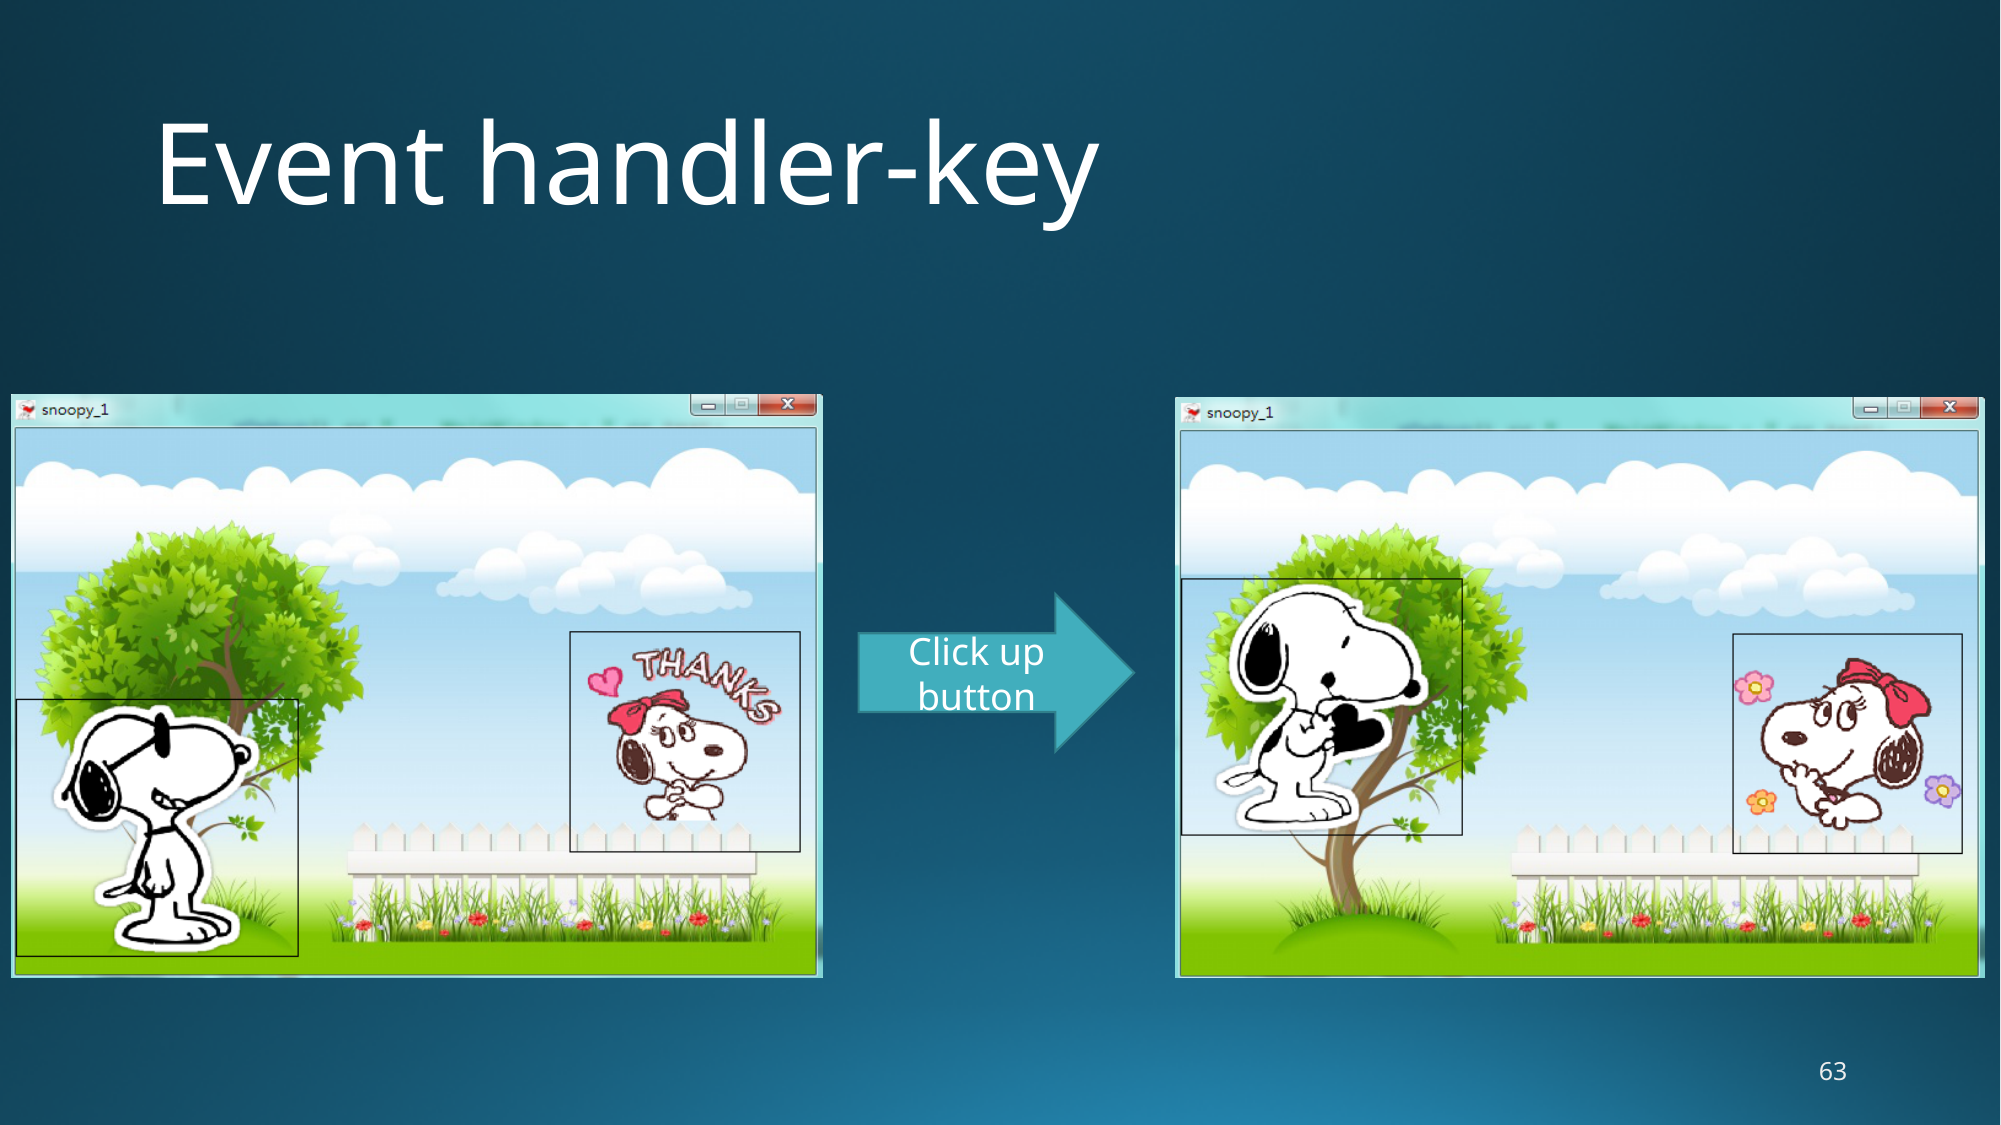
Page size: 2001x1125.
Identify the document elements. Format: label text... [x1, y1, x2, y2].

title Event handler-key [137, 59, 1863, 278]
text_box Click up button [857, 591, 1136, 754]
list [11, 394, 823, 978]
slide_number 63 [1412, 1042, 1863, 1103]
picture [0, 0, 2001, 1125]
